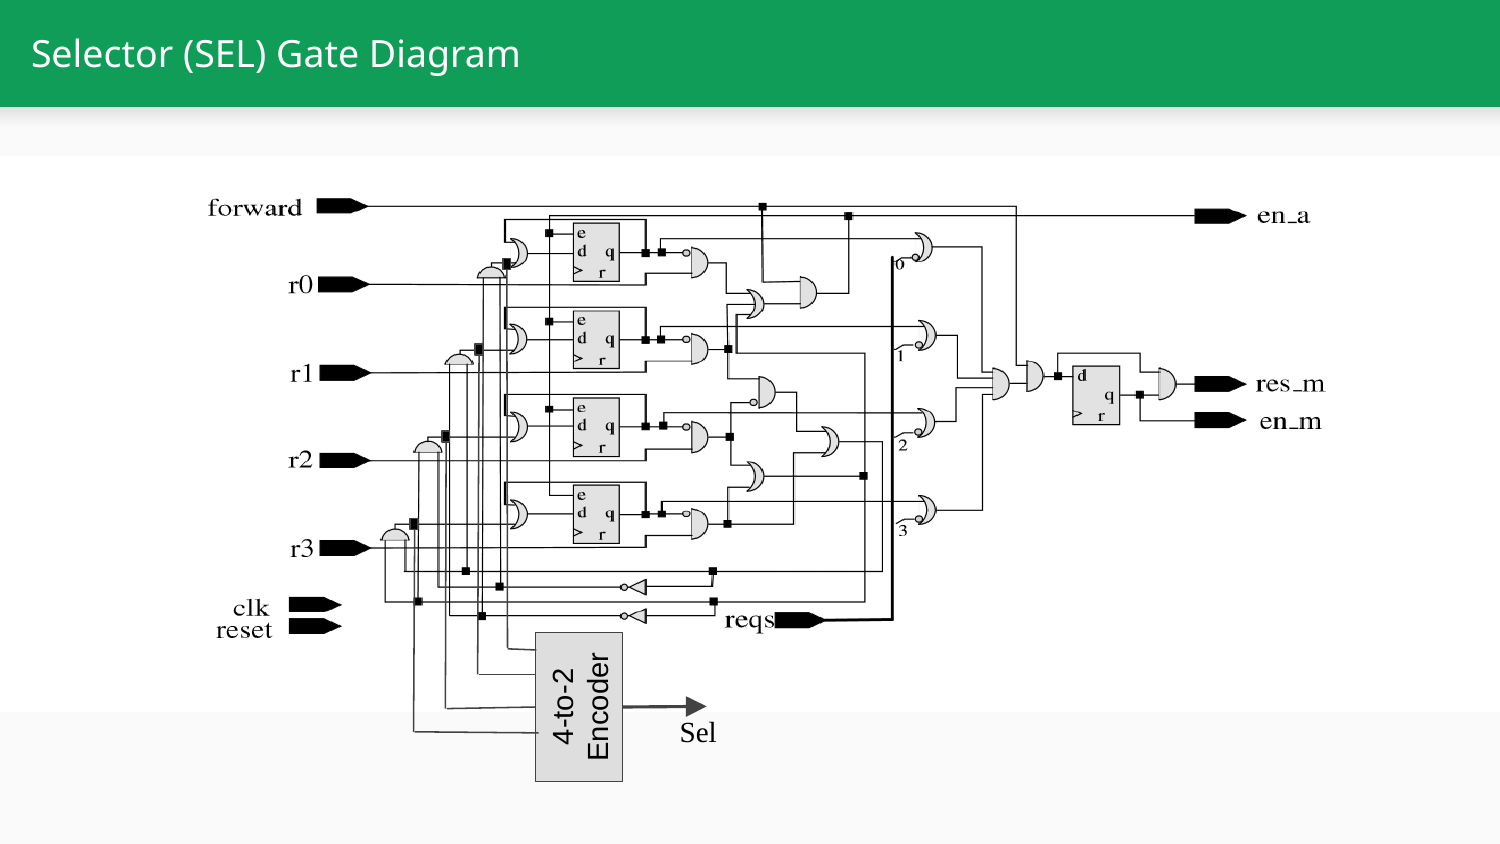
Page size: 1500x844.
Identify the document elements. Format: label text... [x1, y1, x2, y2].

title Selector (SEL) Gate Diagram [16, 2, 1464, 102]
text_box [0, 156, 1500, 782]
